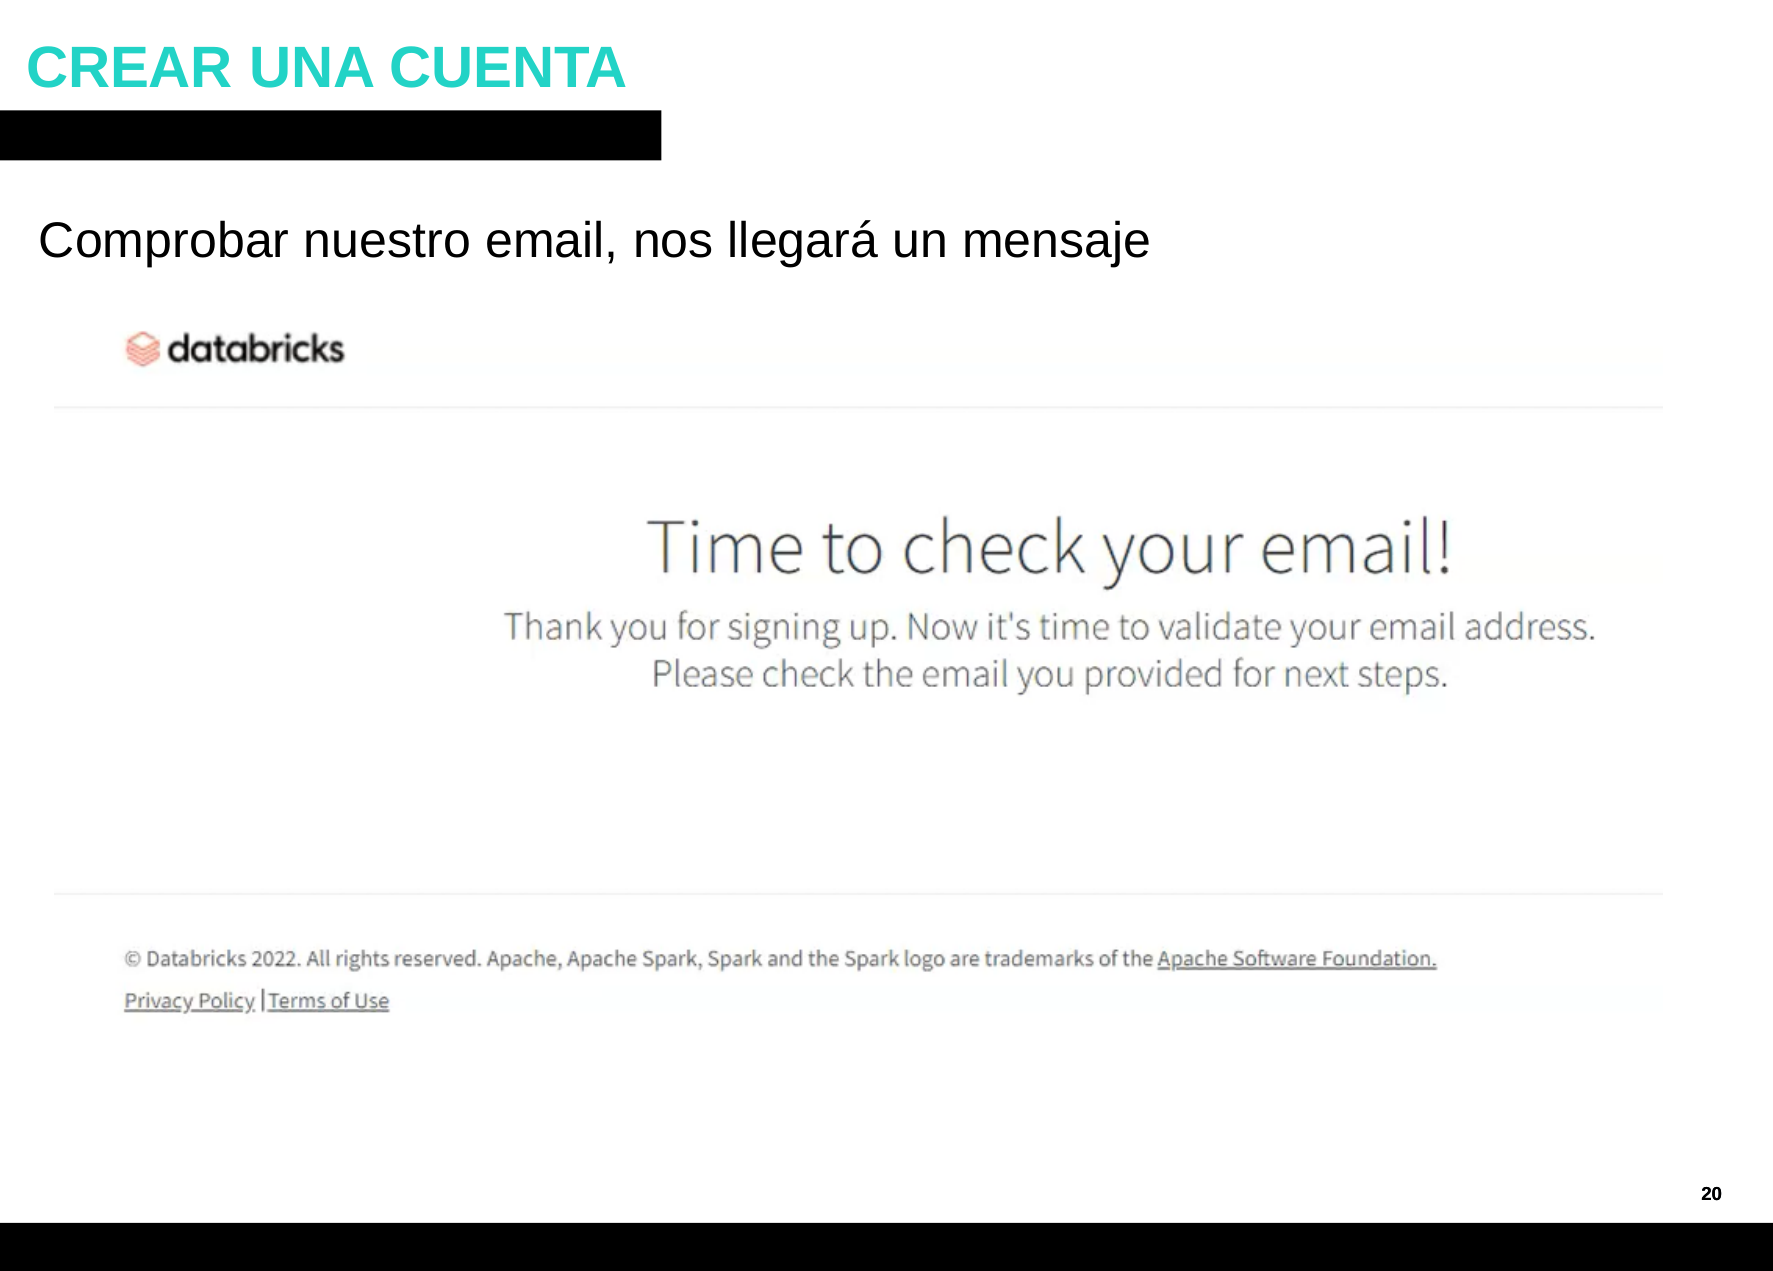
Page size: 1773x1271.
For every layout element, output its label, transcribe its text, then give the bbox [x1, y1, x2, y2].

title CREAR UNA CUENTA [11, 22, 1449, 122]
text_box Comprobar nuestro email, nos llegará un mensaje [36, 201, 1773, 268]
text_box 20 [1686, 1162, 1756, 1223]
text_box [348, 0, 499, 98]
picture [54, 330, 1663, 1155]
text_box [0, 108, 664, 162]
